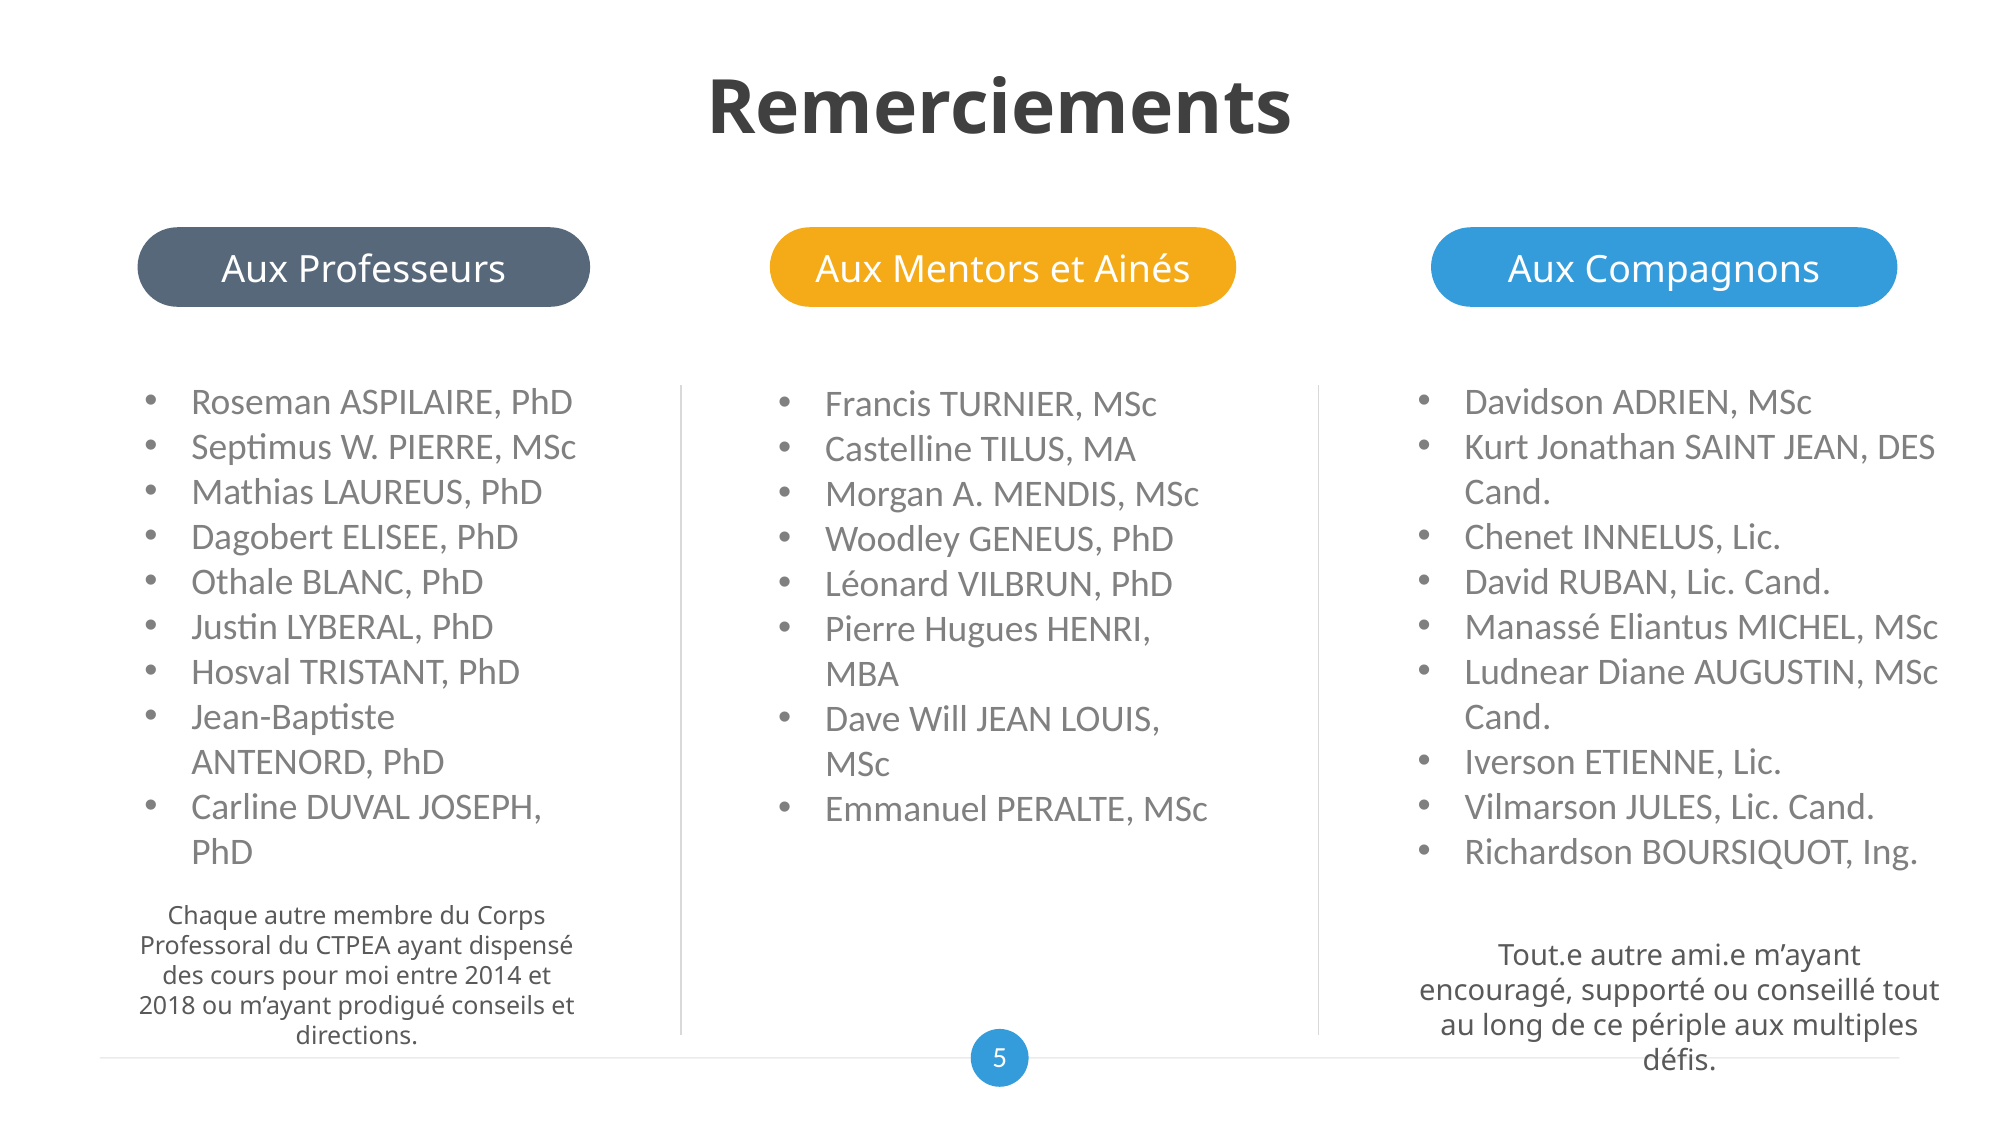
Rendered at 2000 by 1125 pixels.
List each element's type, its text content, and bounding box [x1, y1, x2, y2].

text_box Francis TURNIER, MSc Castelline TILUS, MA Morgan A. MENDIS, MSc Woodley GENEUS, PhD Léonard VILBRUN, PhD Pierre Hugues HENRI, MBA Dave Will JEAN LOUIS, MSc Emmanuel PERALTE, MSc [763, 371, 1248, 836]
text_box Aux Professeurs [135, 225, 593, 309]
slide_number 5 [957, 1024, 1043, 1088]
text_box Roseman ASPILAIRE, PhD Septimus W. PIERRE, MSc Mathias LAUREUS, PhD Dagobert ELISEE, PhD Othale BLANC, PhD Justin LYBERAL, PhD Hosval TRISTANT, PhD Jean-Baptiste ANTENORD, PhD Carline DUVAL JOSEPH, PhD [129, 369, 599, 880]
text_box Davidson ADRIEN, MSc Kurt Jonathan SAINT JEAN, DES Cand. Chenet INNELUS, Lic. David RUBAN, Lic. Cand. Manassé Eliantus MICHEL, MSc Ludnear Diane AUGUSTIN, MSc Cand. Iverson ETIENNE, Lic. Vilmarson JULES, Lic. Cand. Richardson BOURSIQUOT, Ing. [1402, 369, 1957, 880]
text_box Chaque autre membre du Corps Professoral du CTPEA ayant dispensé des cours pour moi entre 2014 et 2018 ou m’ayant prodigué conseils et directions. [115, 892, 599, 1057]
title Remerciements [99, 45, 1900, 162]
text_box Aux Compagnons [1428, 225, 1900, 309]
text_box Aux Mentors et Ainés [767, 225, 1239, 309]
text_box Tout.e autre ami.e m’ayant encouragé, supporté ou conseillé tout au long de ce périple aux multiples défis. [1402, 928, 1957, 1084]
